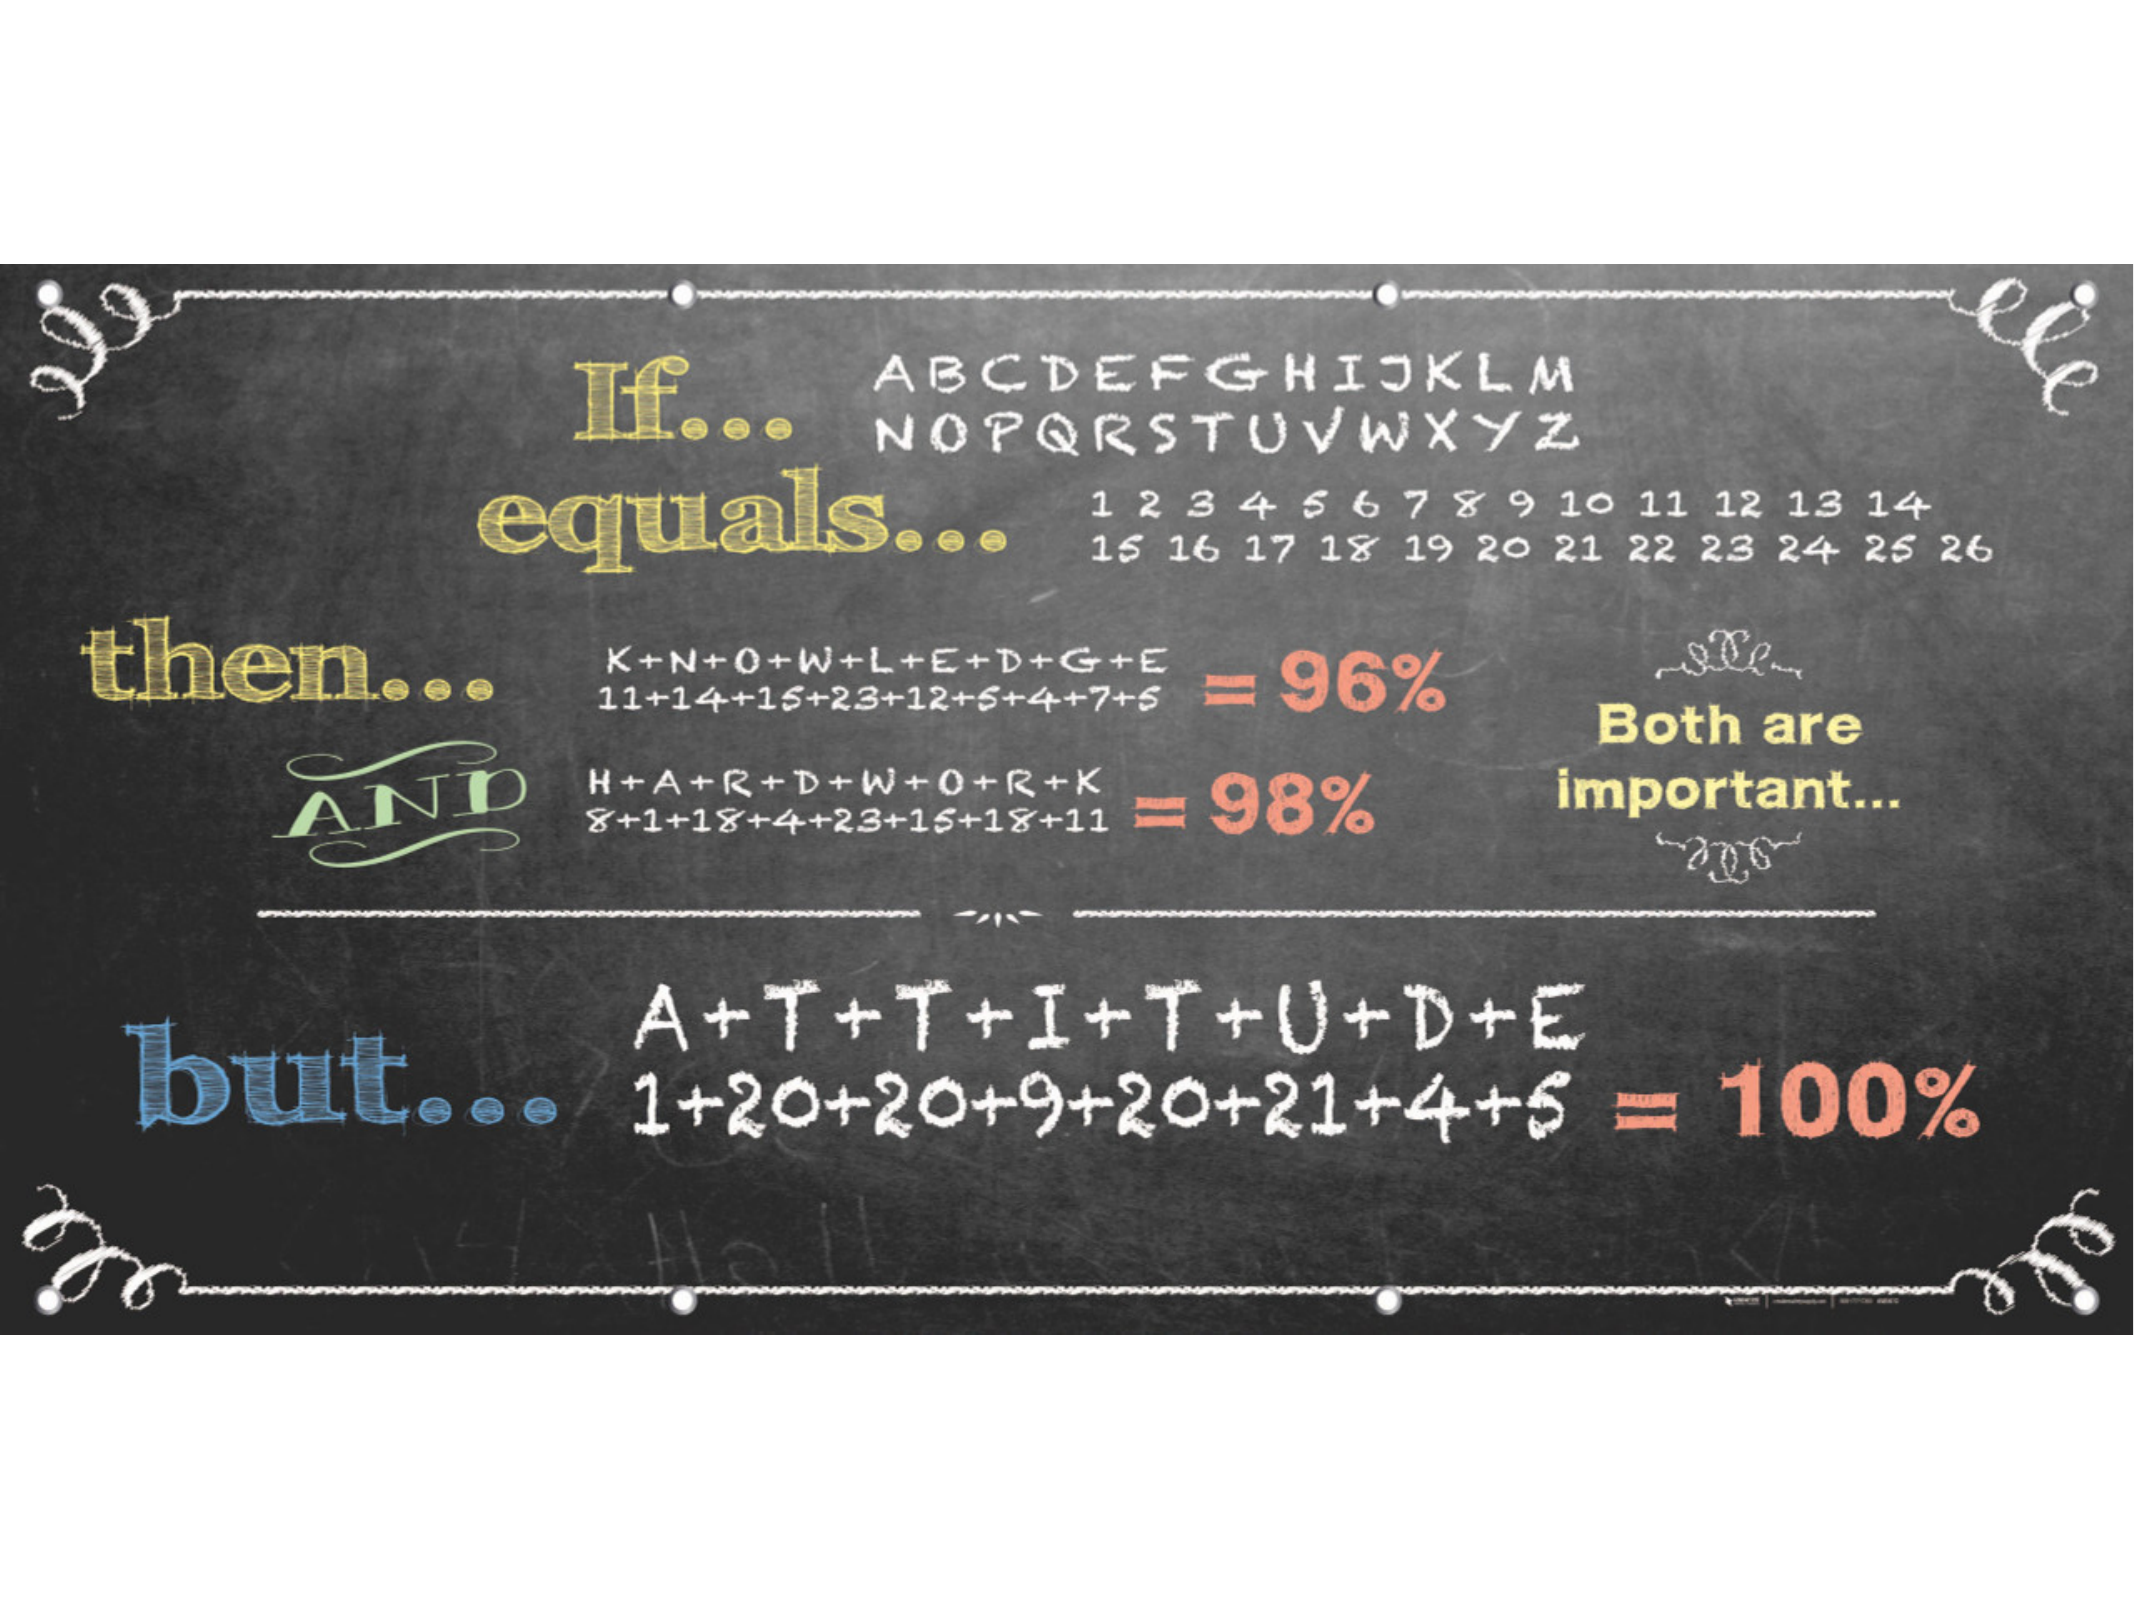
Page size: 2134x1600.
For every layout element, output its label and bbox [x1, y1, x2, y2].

picture [0, 264, 2134, 1336]
